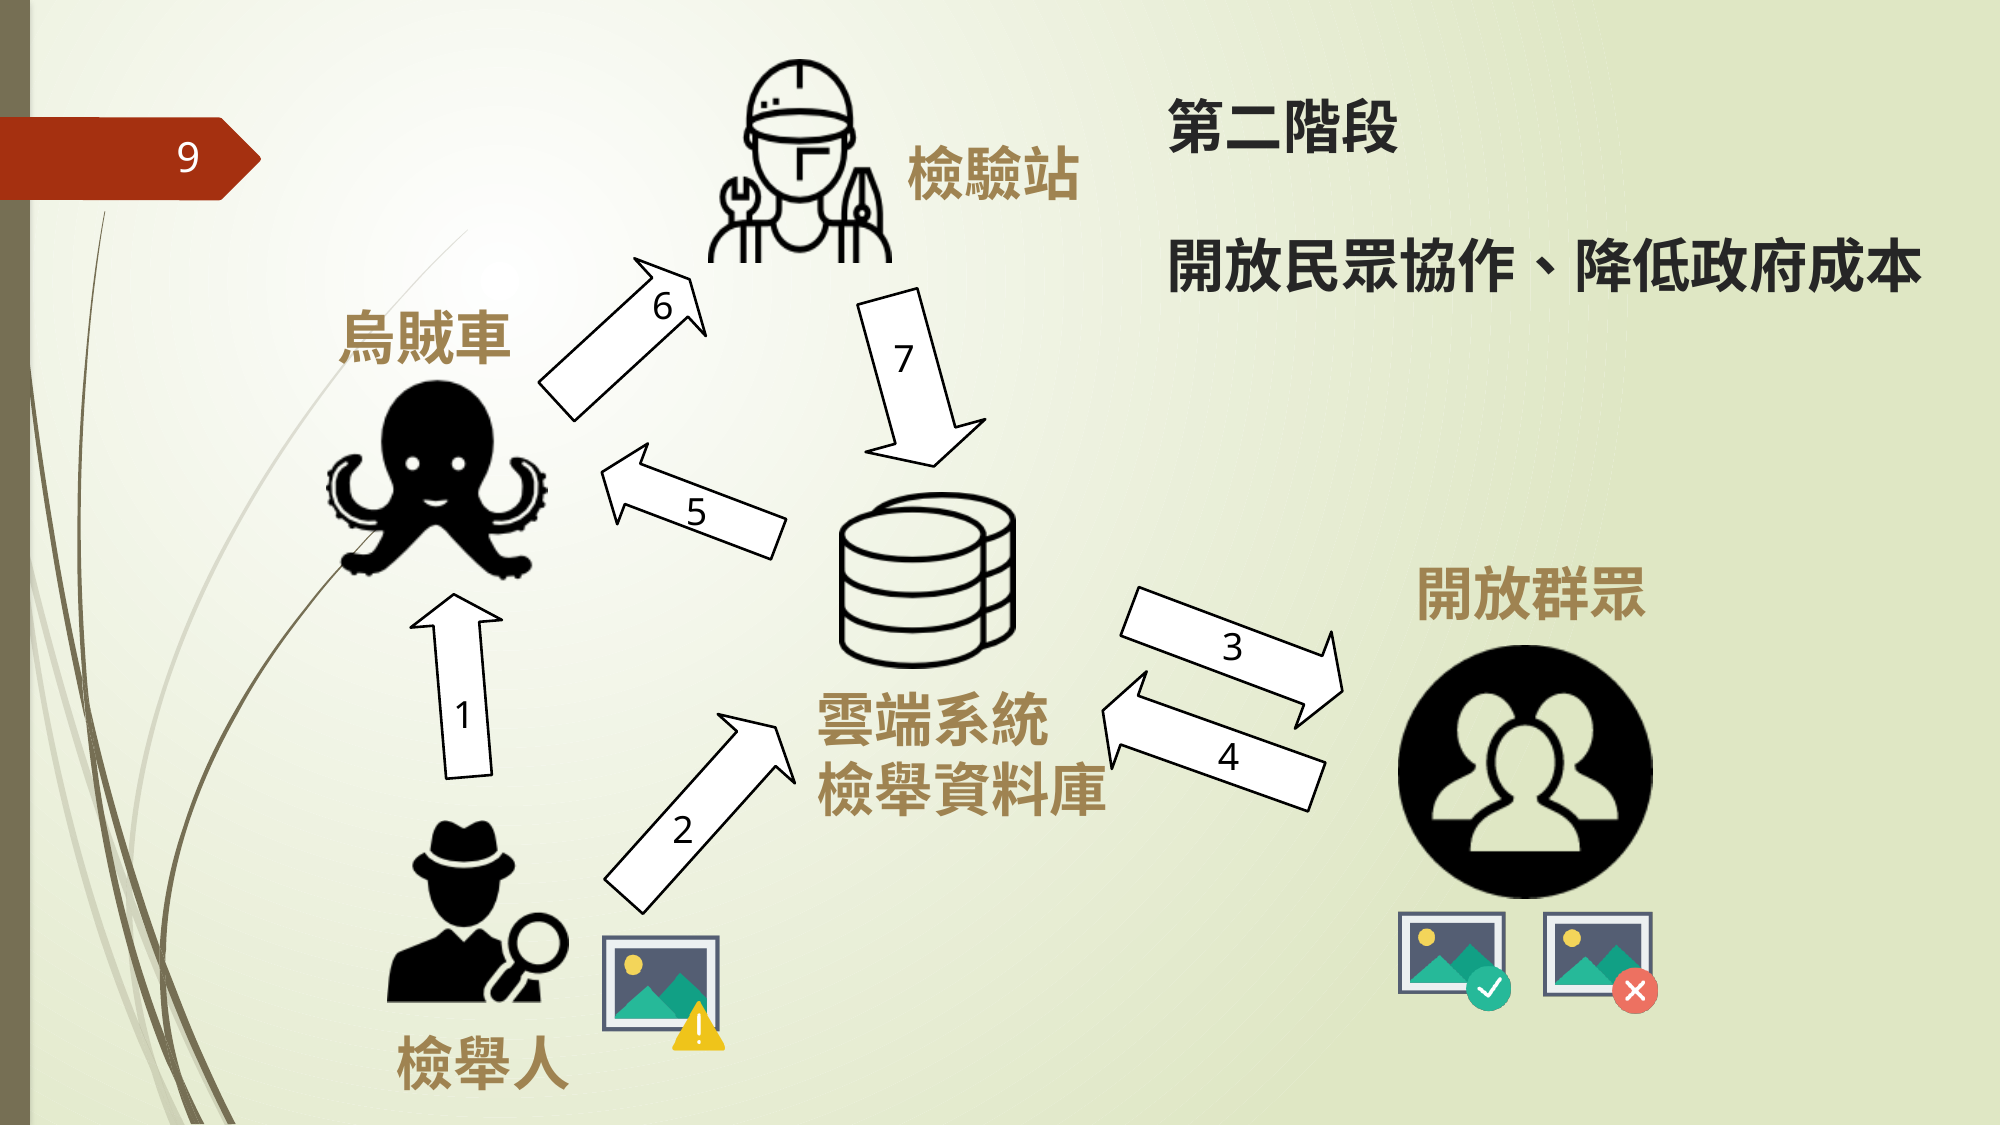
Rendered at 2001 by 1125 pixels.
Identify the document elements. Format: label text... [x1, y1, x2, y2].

text_box [548, 290, 670, 423]
slide_number 9 [87, 129, 216, 190]
text_box 烏賊車 [323, 294, 528, 372]
text_box 6 [637, 274, 695, 335]
text_box [600, 442, 687, 526]
picture [386, 820, 569, 1003]
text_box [1398, 549, 1665, 1020]
picture [708, 59, 892, 263]
text_box [856, 286, 930, 385]
text_box 4 [1203, 725, 1261, 786]
text_box [718, 495, 788, 561]
text_box [675, 712, 797, 835]
text_box [1119, 585, 1217, 670]
text_box 7 [878, 327, 937, 388]
title 第二階段 開放民眾協作、降低政府成本 [1151, 82, 1981, 328]
text_box [409, 600, 504, 697]
text_box [603, 818, 694, 915]
text_box 檢驗站 [896, 129, 1122, 214]
text_box [695, 293, 708, 338]
text_box [1101, 670, 1225, 776]
text_box 2 [657, 798, 716, 859]
text_box [1221, 630, 1344, 730]
picture [602, 927, 726, 1060]
text_box 5 [671, 480, 729, 541]
text_box 雲端系統 檢舉資料庫 [802, 675, 1124, 830]
picture [839, 491, 1017, 669]
text_box 檢舉人 [381, 1019, 586, 1105]
picture [1398, 645, 1653, 900]
text_box [1232, 738, 1327, 813]
text_box [864, 355, 987, 468]
text_box 3 [1207, 615, 1265, 675]
text_box 1 [438, 683, 496, 744]
picture [326, 370, 548, 592]
text_box [441, 744, 494, 781]
text_box [633, 257, 680, 274]
